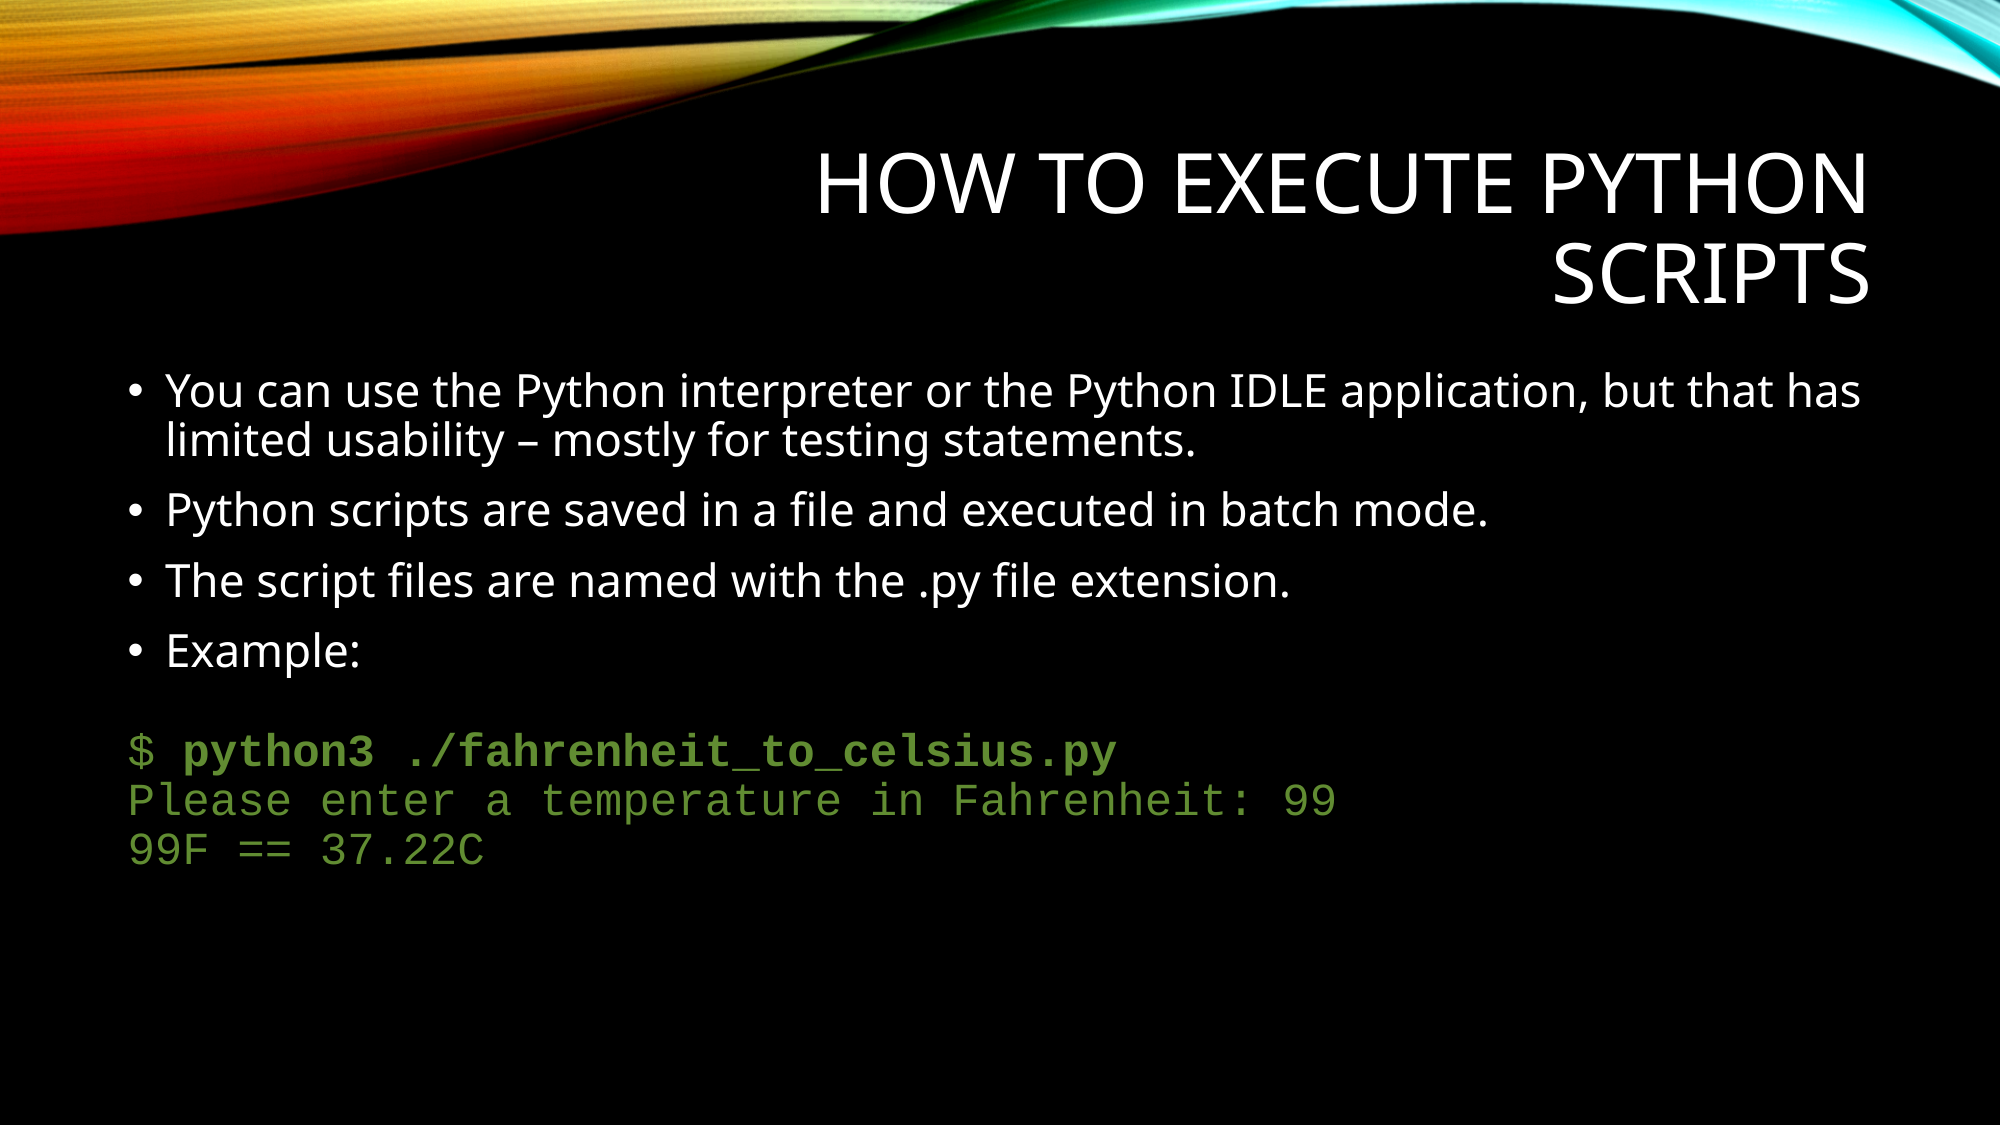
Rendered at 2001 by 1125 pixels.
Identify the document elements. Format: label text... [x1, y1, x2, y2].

list You can use the Python interpreter or the Python IDLE application, but that has limited usability – mostly for testing statements. Python scripts are saved in a file and executed in batch mode. The script files are named with the .py file extension. Example: $ python3 ./fahrenheit_to_celsius.py Please enter a temperature in Fahrenheit: 99 99F == 37.22C [112, 360, 1888, 1021]
title How to execute python scripts [474, 125, 1888, 338]
picture [0, 0, 2000, 237]
